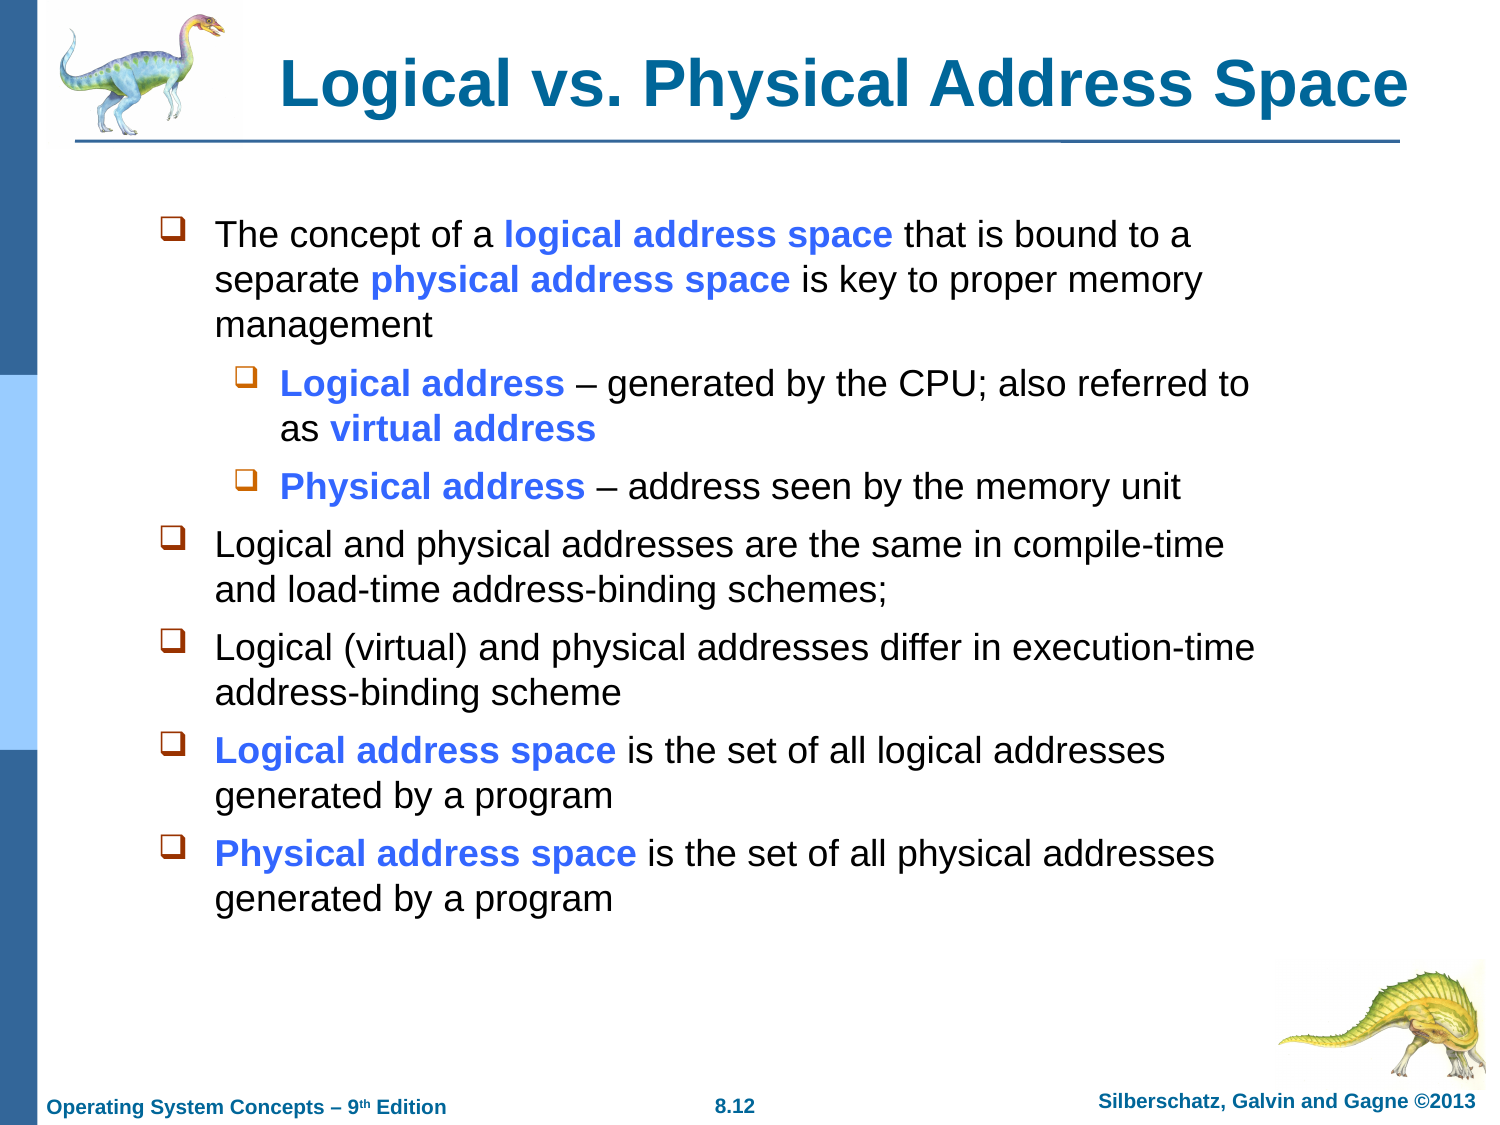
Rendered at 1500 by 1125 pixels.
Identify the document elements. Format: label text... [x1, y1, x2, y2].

title Logical vs. Physical Address Space [225, 32, 1464, 128]
list The concept of a logical address space that is bound to a separate physical address space is key to proper memory management Logical address – generated by the CPU; also referred to as virtual address Physical address – address seen by the memory unit Logical and physical addresses are the same in compile-time and load-time address-binding schemes; Logical (virtual) and physical addresses differ in execution-time address-binding scheme Logical address space is the set of all logical addresses generated by a program Physical address space is the set of all physical addresses generated by a program [143, 202, 1313, 936]
picture [1275, 959, 1486, 1090]
picture [46, 0, 243, 149]
